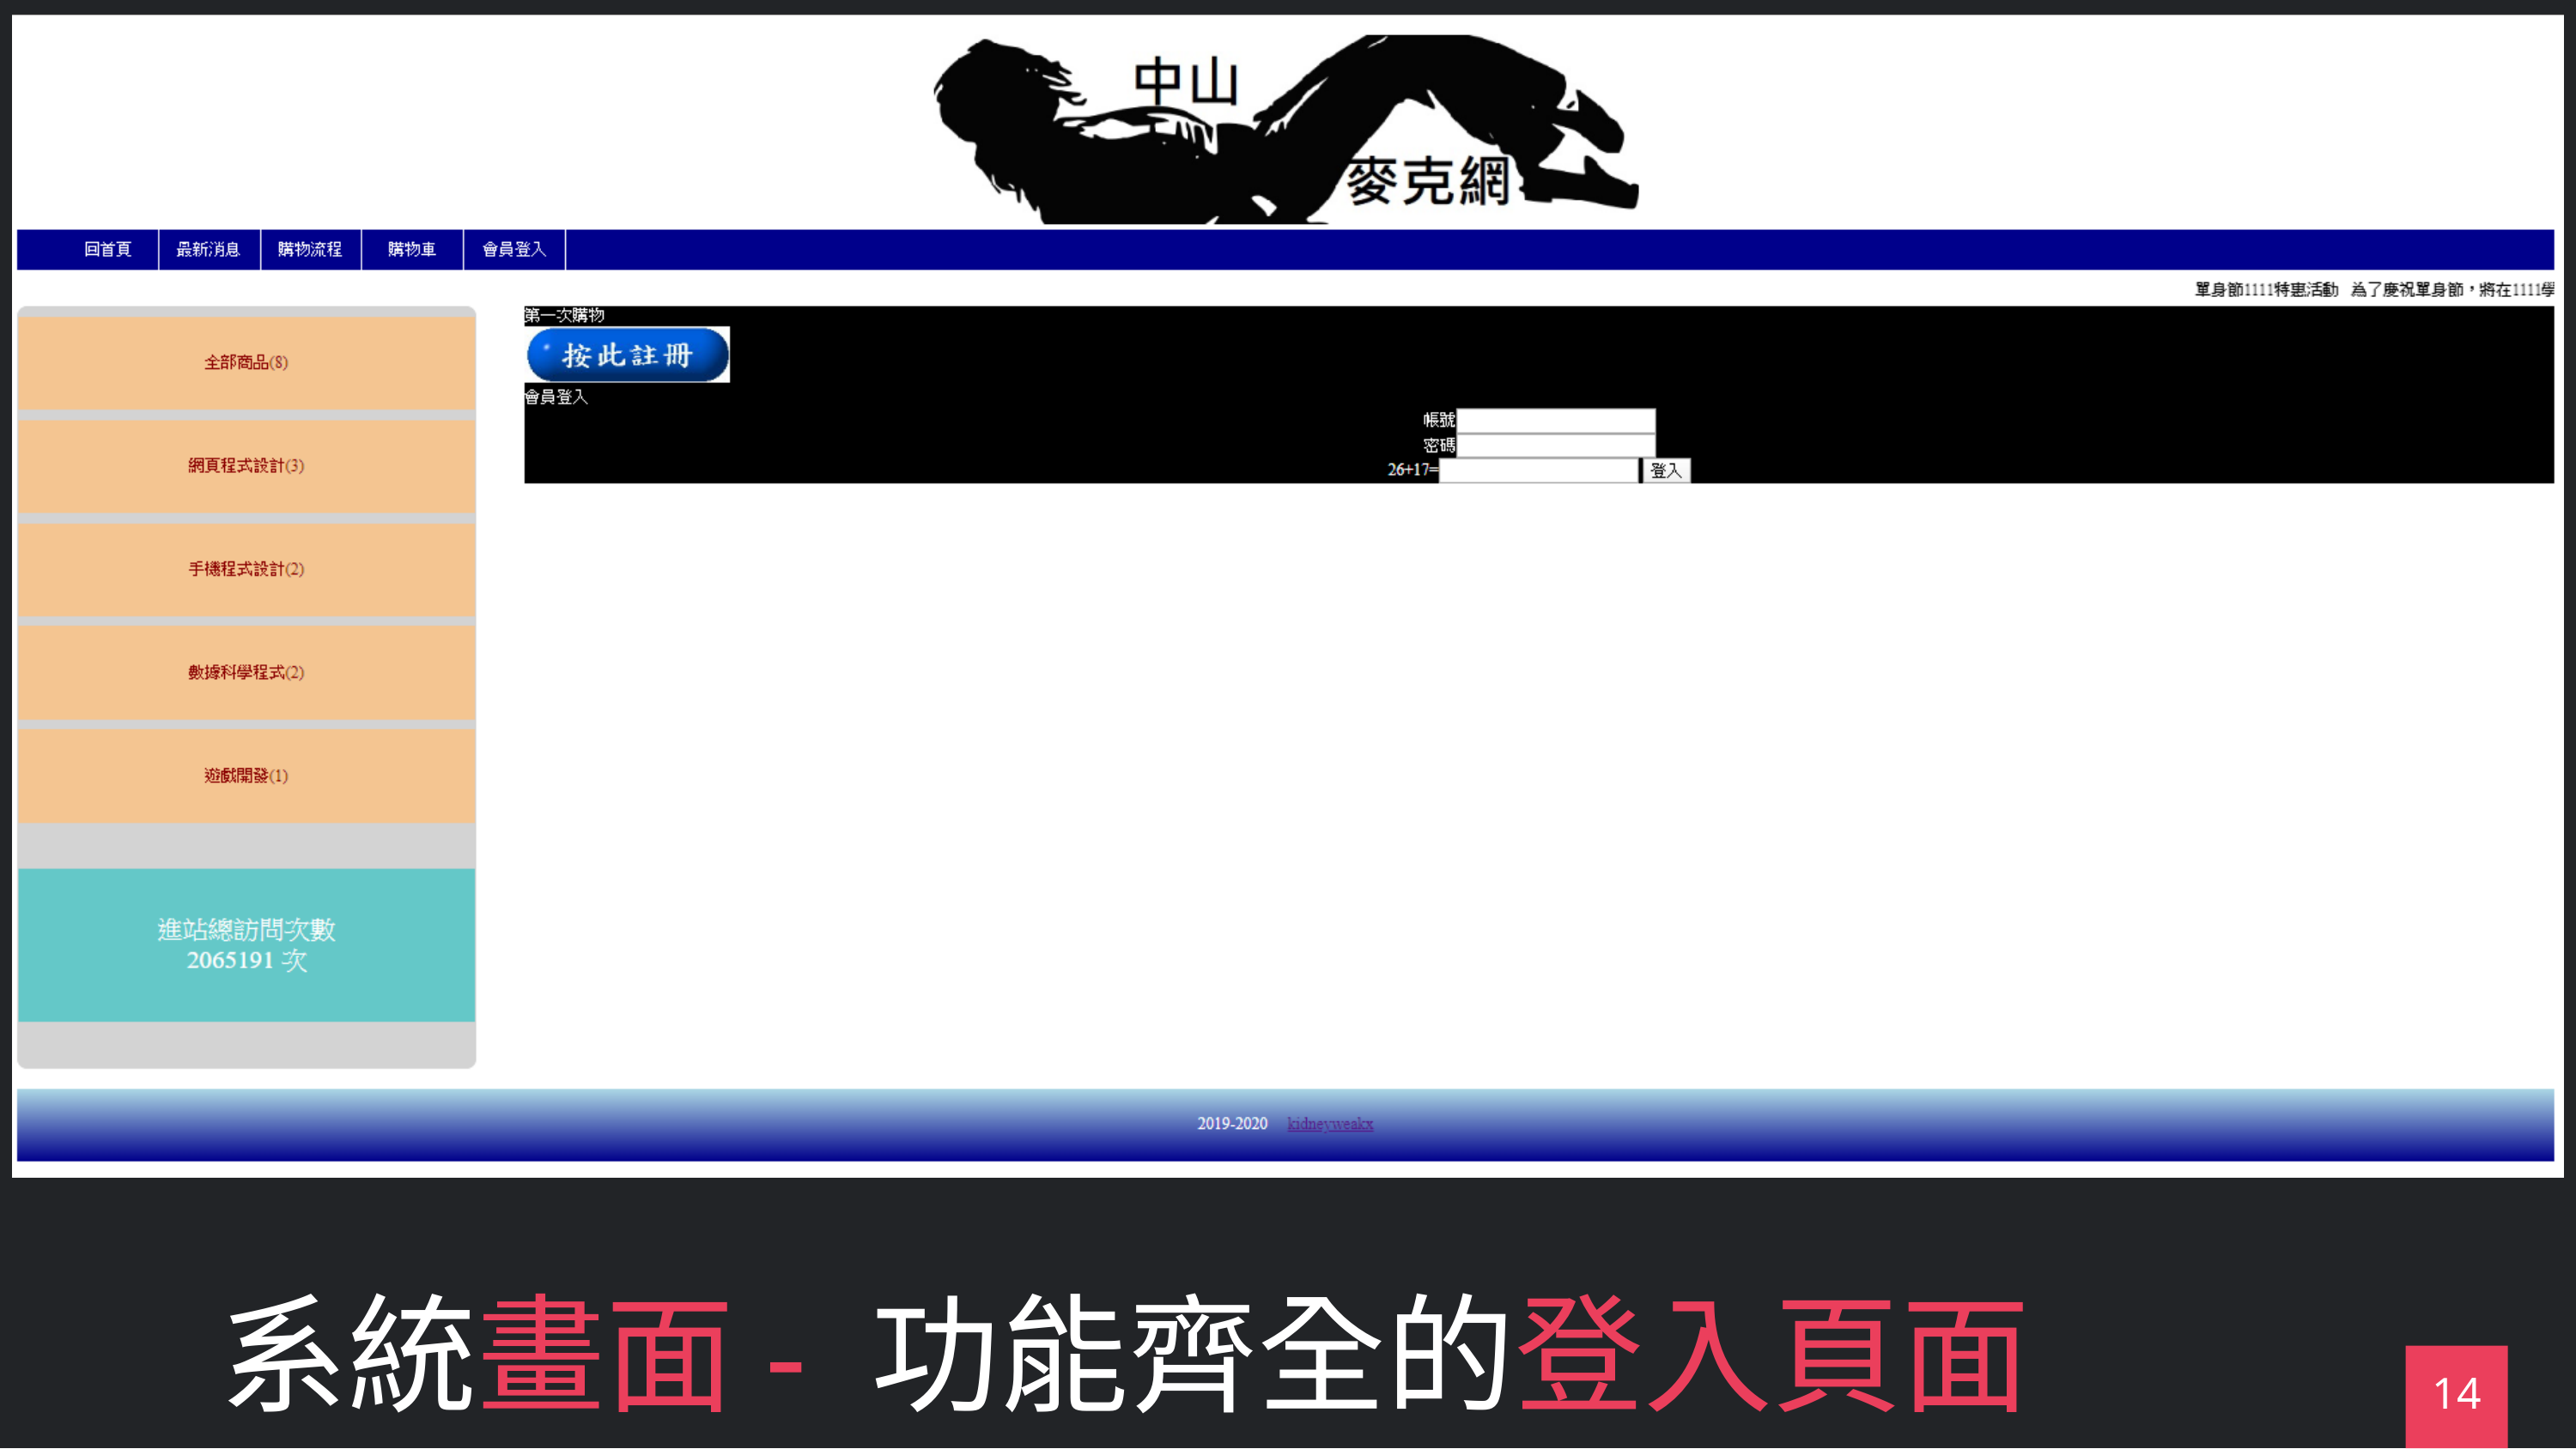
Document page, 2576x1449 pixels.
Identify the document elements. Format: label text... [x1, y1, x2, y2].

title 系統畫面- 功能齊全的登入頁面 [37, 1248, 2213, 1434]
picture [12, 14, 2564, 1178]
slide_number 14 [2404, 1356, 2509, 1434]
